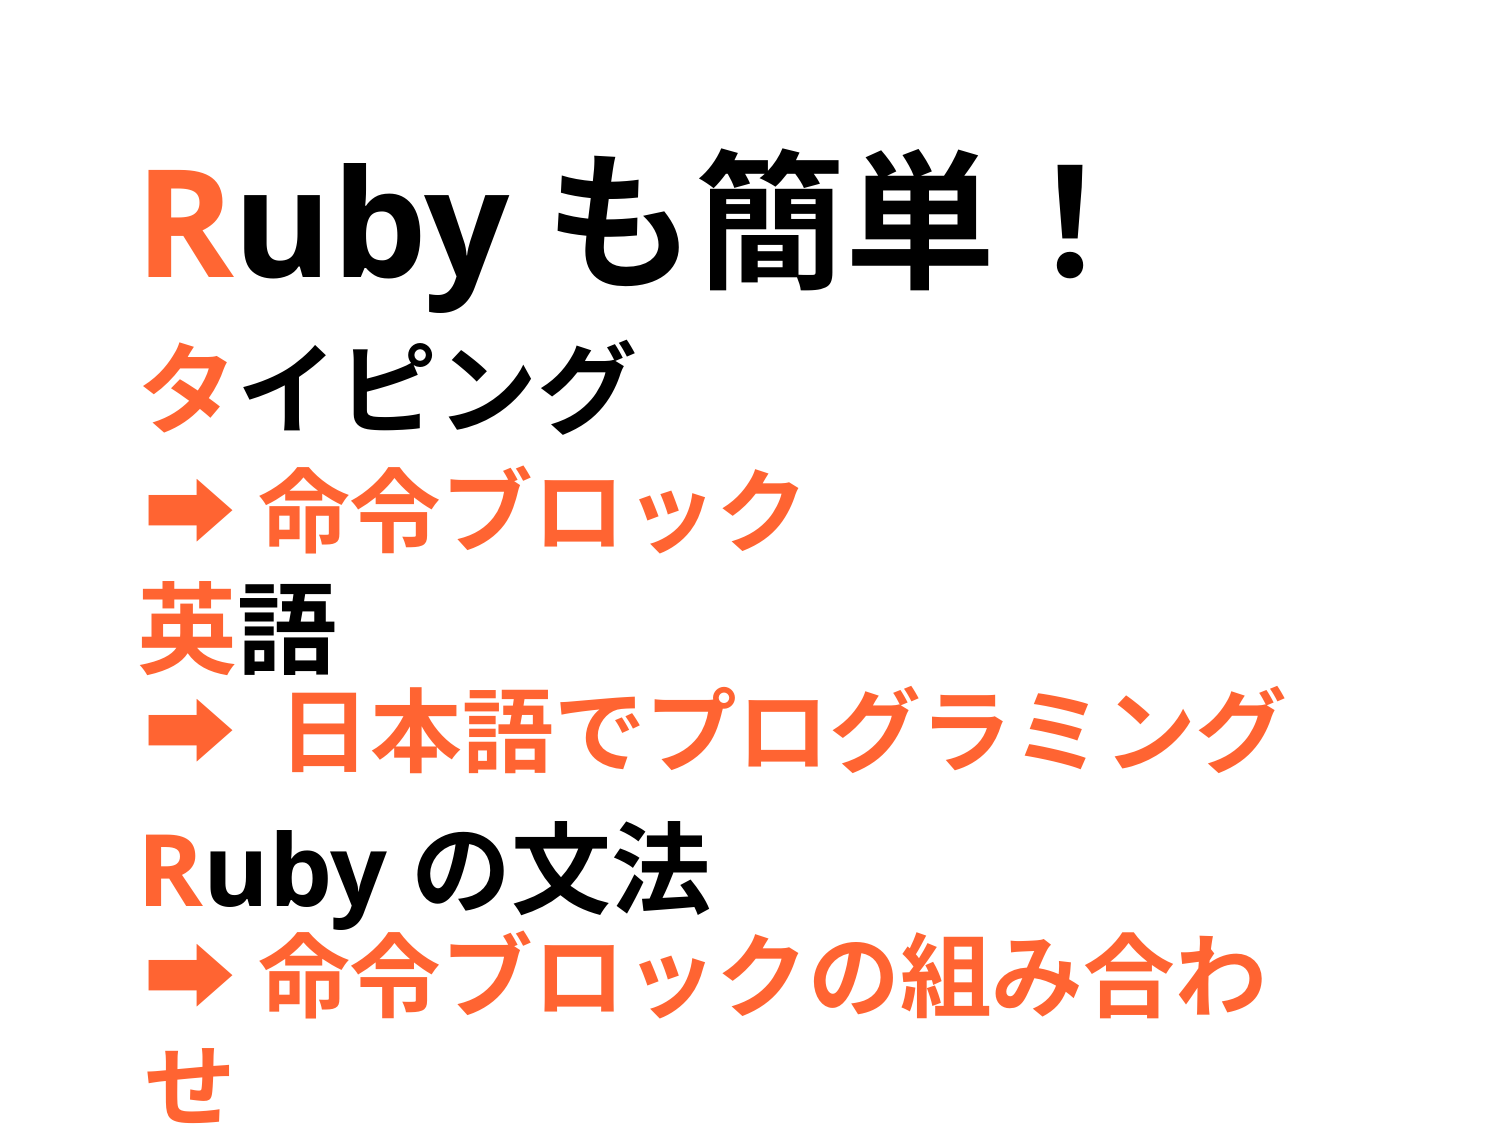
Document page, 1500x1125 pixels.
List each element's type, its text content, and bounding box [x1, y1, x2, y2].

text_box ➡命令ブロック ➡ 日本語でプログラミング ➡命令ブロックの組み合わせ [129, 446, 1364, 1125]
text_box タイピング 英語 Rubyの文法 [122, 318, 1238, 934]
text_box Rubyも簡単！ [120, 119, 1339, 315]
